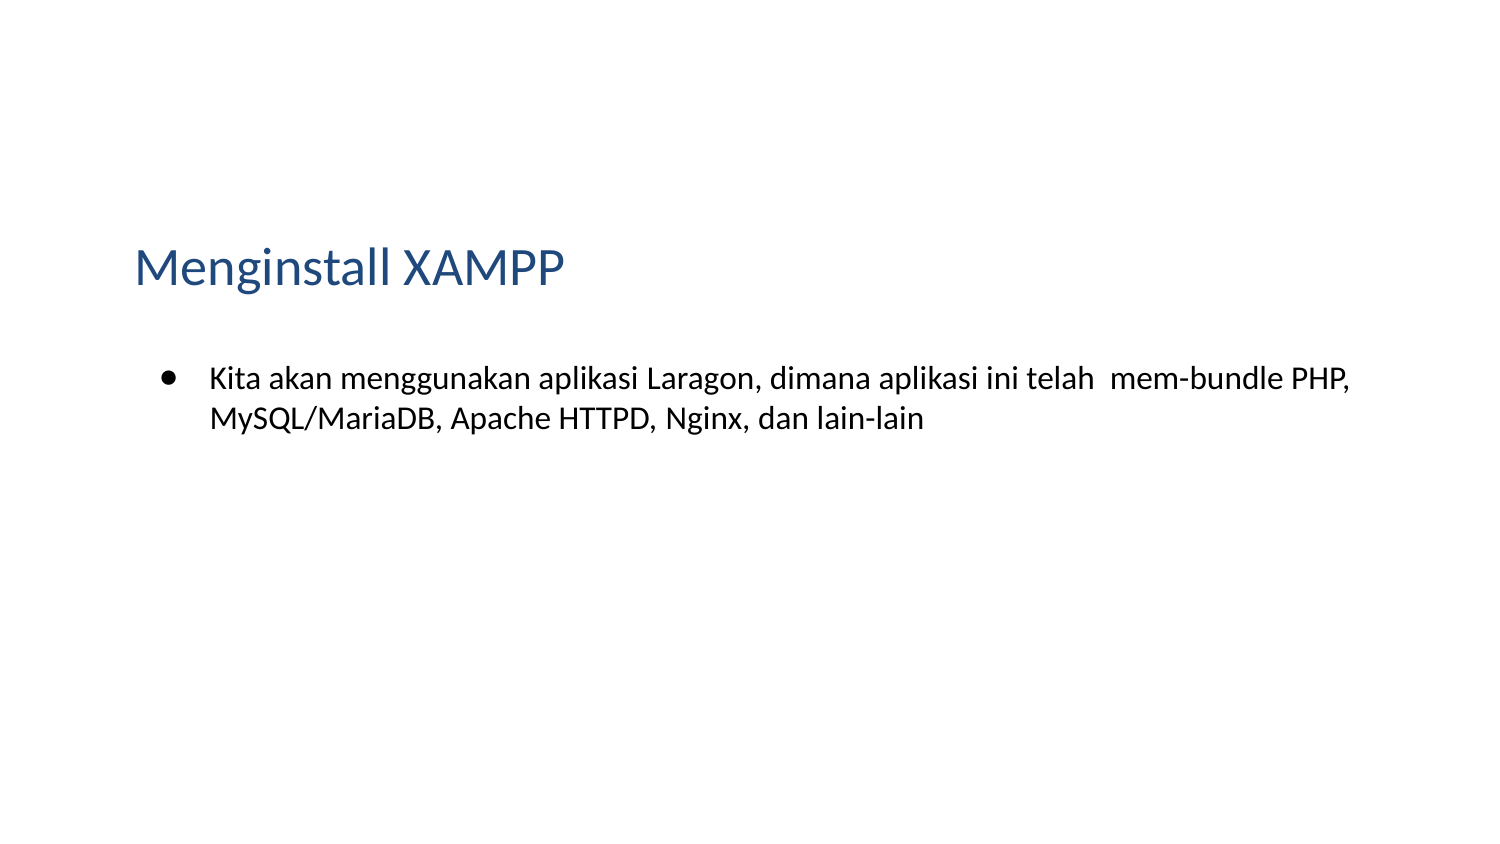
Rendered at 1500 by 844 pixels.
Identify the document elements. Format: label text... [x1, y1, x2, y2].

title Menginstall XAMPP [119, 216, 1381, 305]
list Kita akan menggunakan aplikasi Laragon, dimana aplikasi ini telah mem-bundle PHP, MySQL/MariaDB, Apache HTTPD, Nginx, dan lain-lain [119, 341, 1381, 712]
